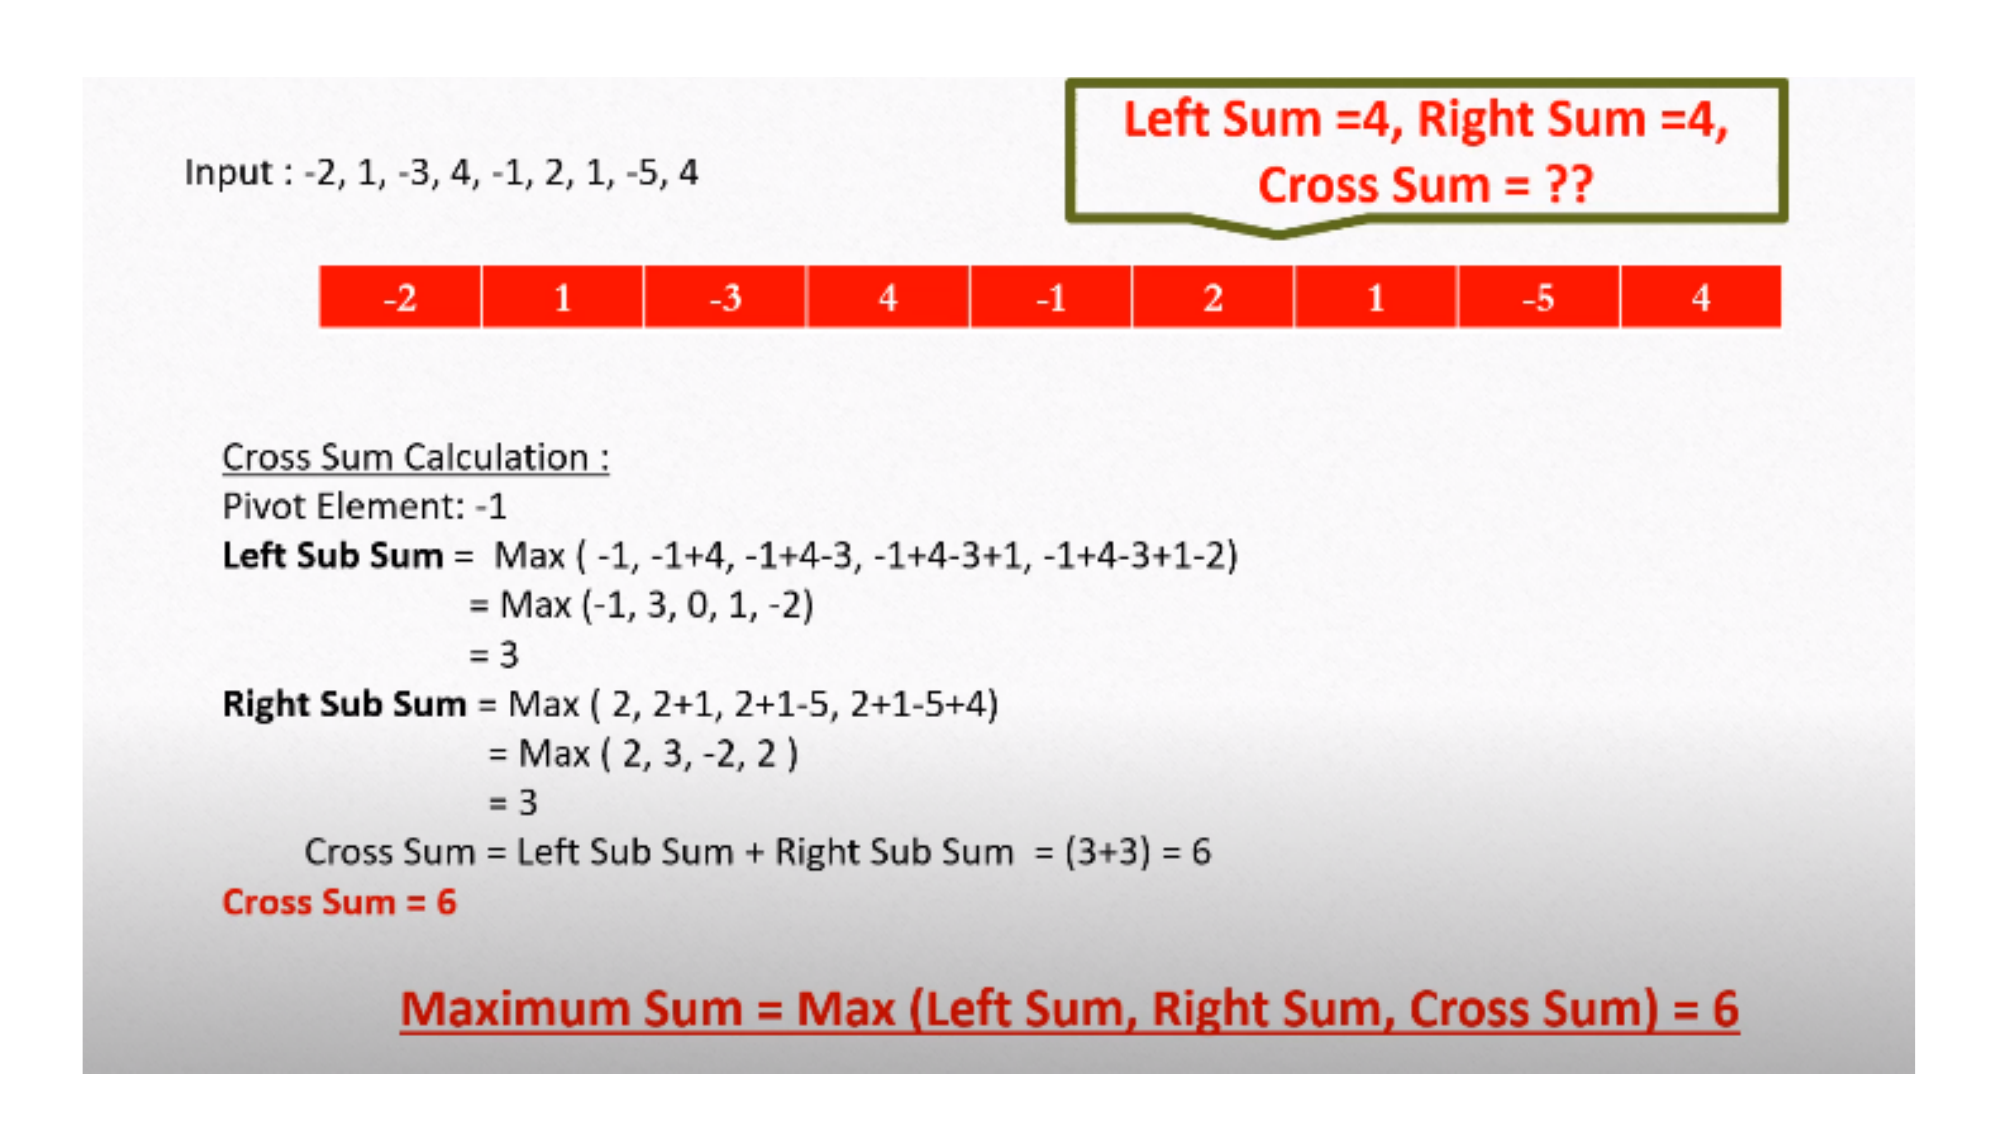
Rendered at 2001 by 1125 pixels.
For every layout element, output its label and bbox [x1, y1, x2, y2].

picture [82, 77, 1916, 1074]
